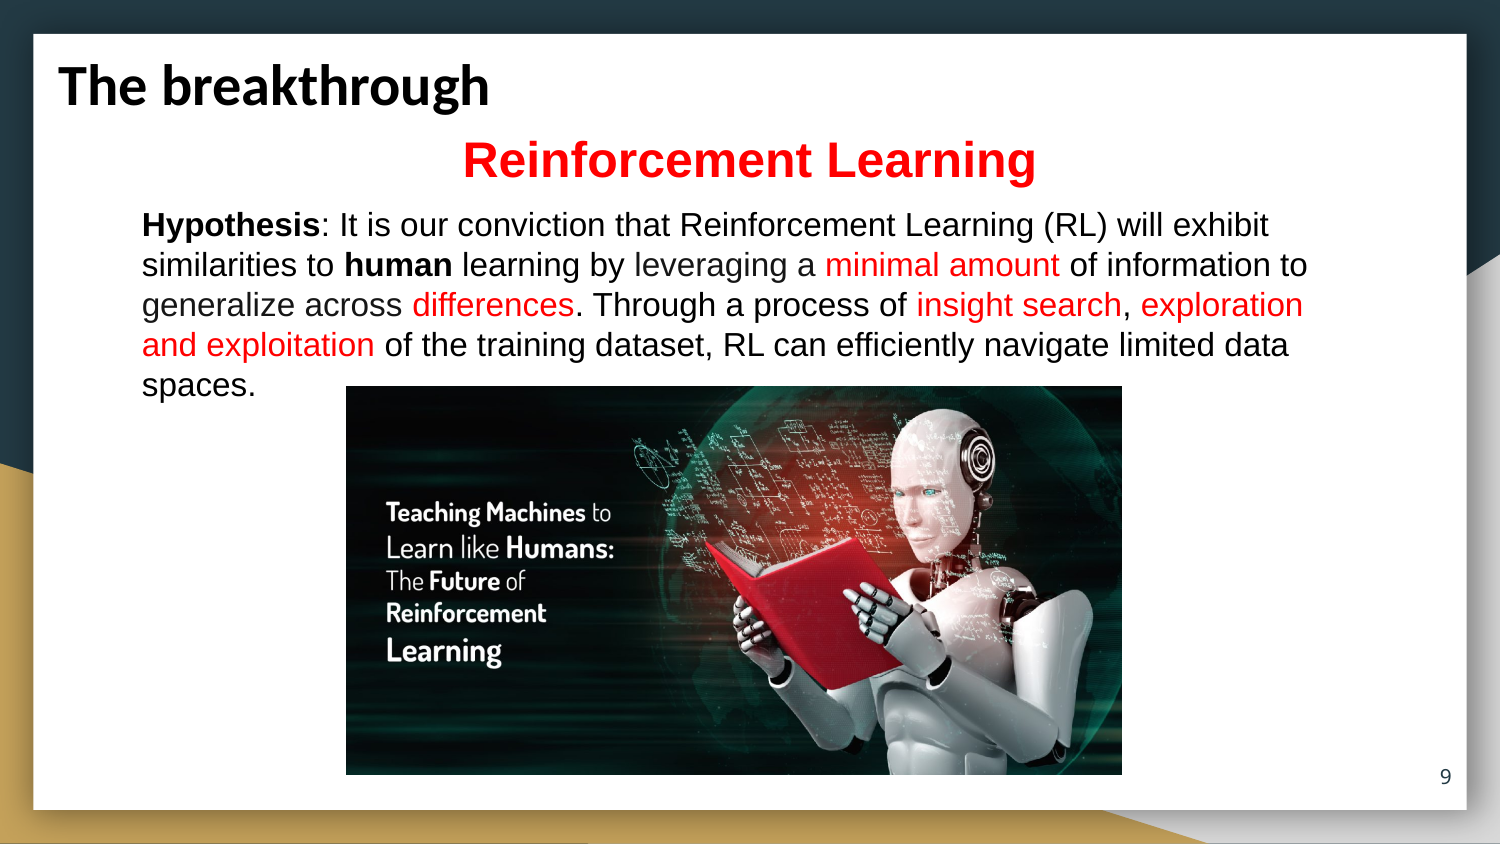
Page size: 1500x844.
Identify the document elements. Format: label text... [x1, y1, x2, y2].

text_box The breakthrough [22, 31, 646, 132]
text_box Reinforcement Learning [446, 119, 1054, 195]
text_box Hypothesis: It is our conviction that Reinforcement Learning (RL) will exhibit similarities to human learning by leveraging a minimal amount of information to generalize across differences. Through a process of insight search, exploration and exploitation of the training dataset, RL can efficiently navigate limited data spaces. [127, 195, 1342, 410]
picture [346, 386, 1123, 775]
slide_number 9 [1376, 745, 1467, 810]
